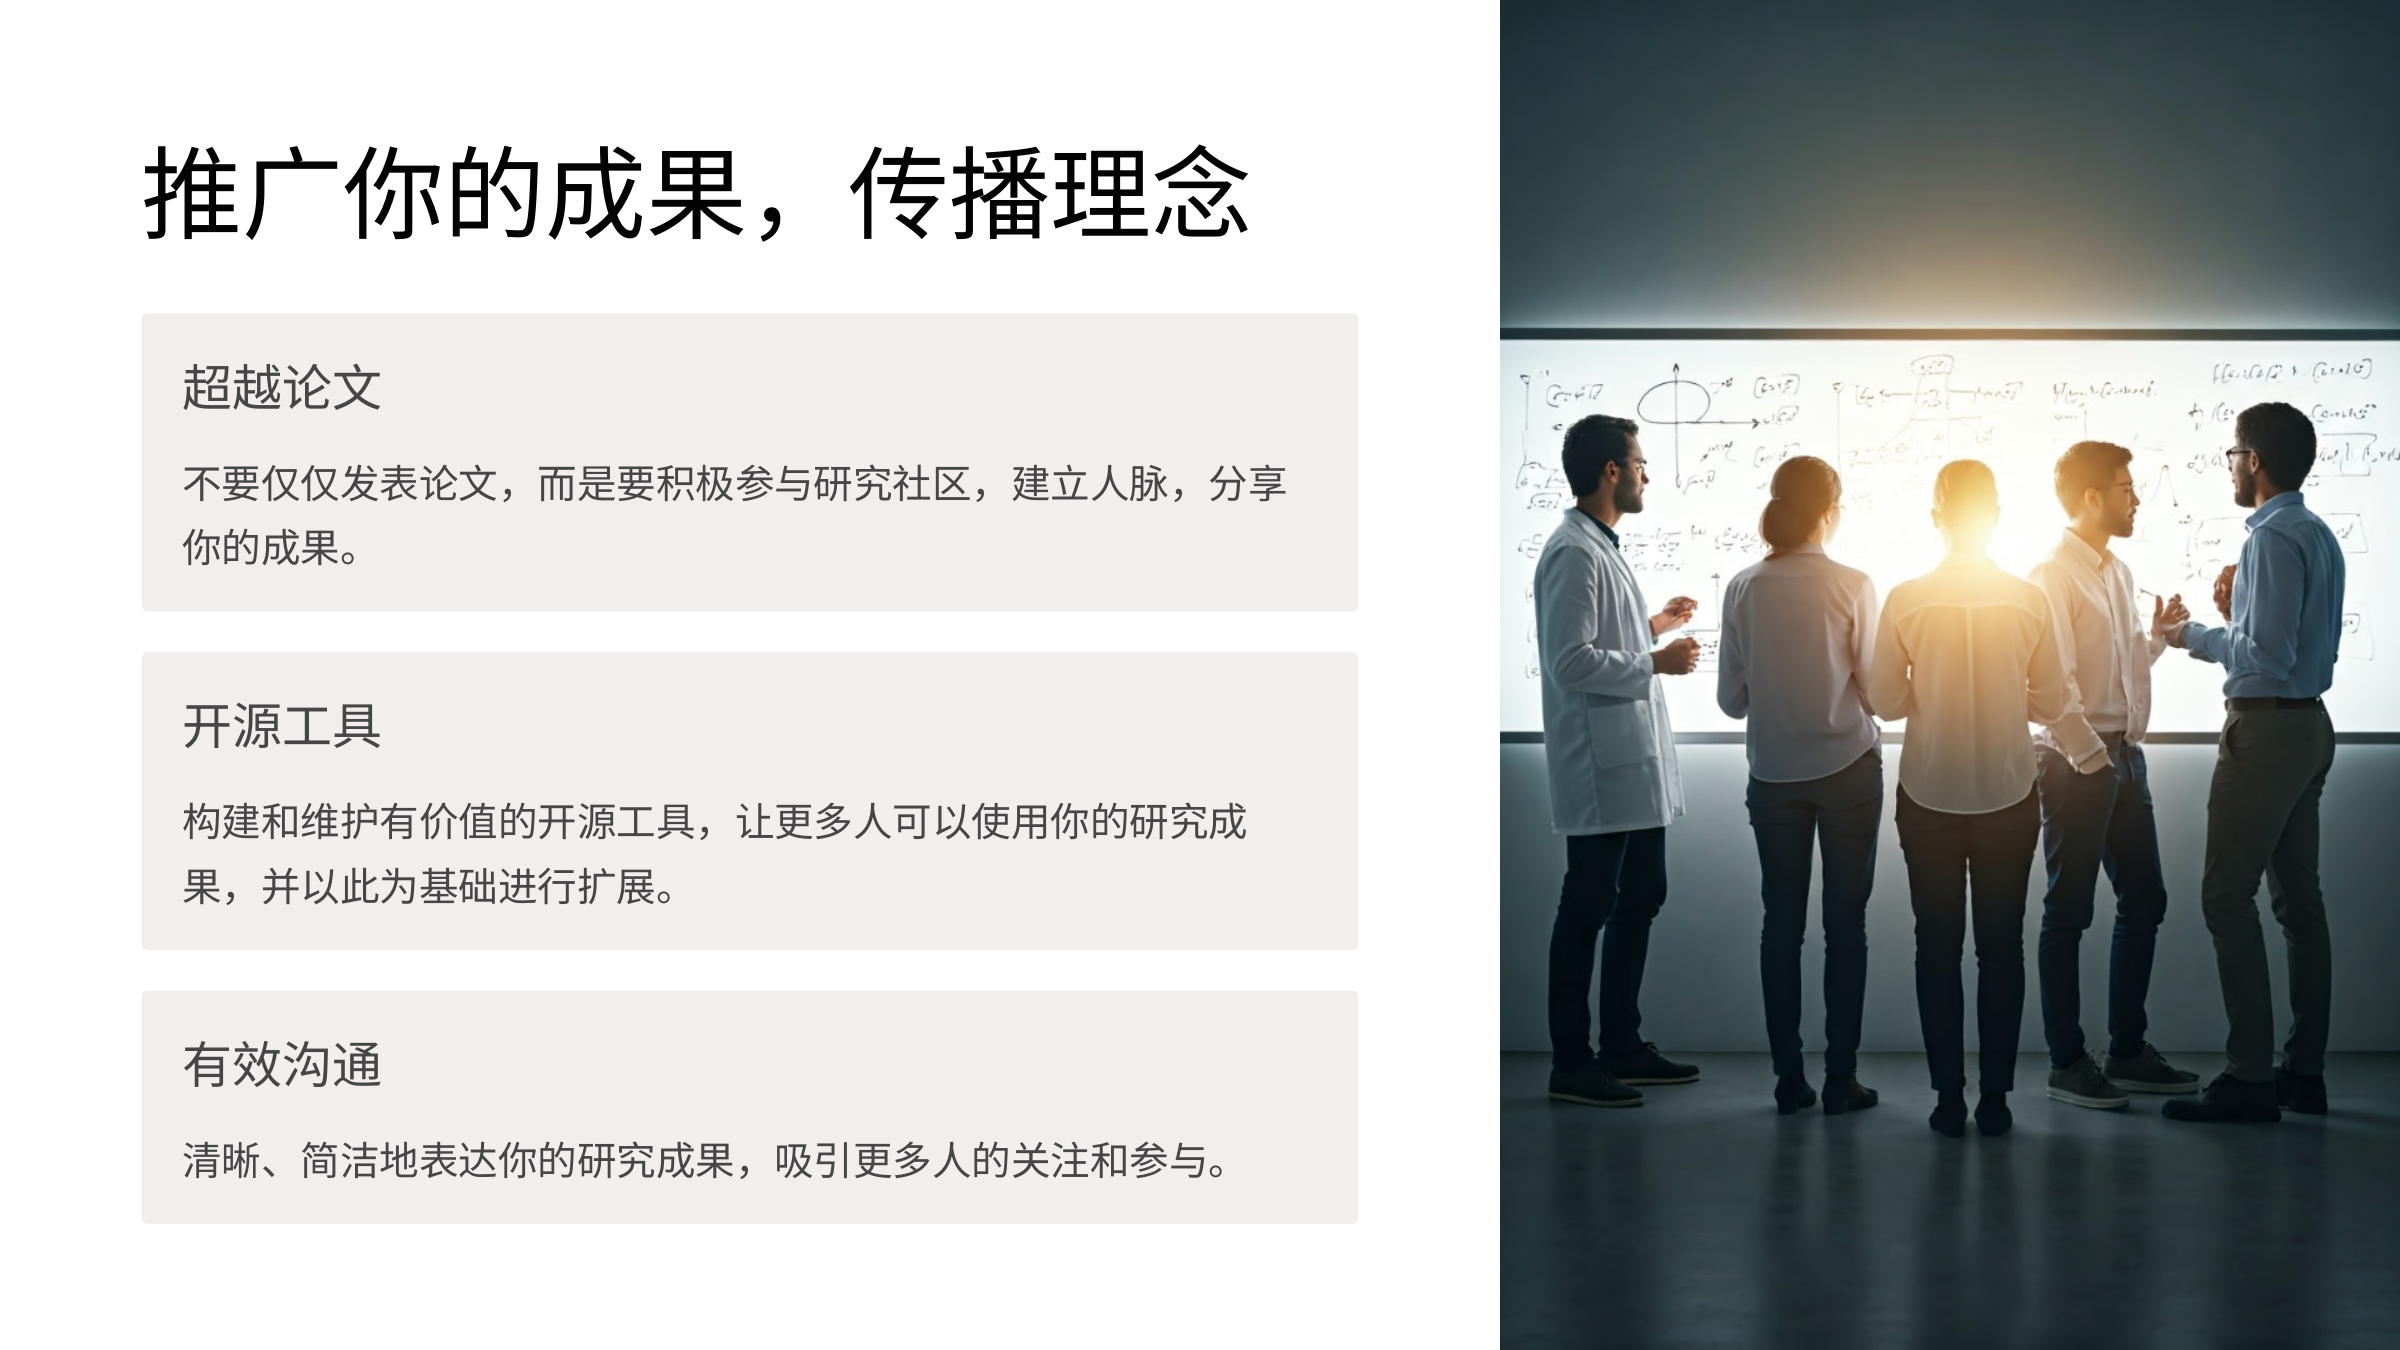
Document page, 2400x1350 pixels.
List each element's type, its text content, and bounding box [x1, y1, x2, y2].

picture [1499, 0, 2400, 1350]
text_box 不要仅仅发表论文，而是要积极参与研究社区，建立人脉，分享你的成果。 [182, 441, 1318, 571]
text_box 开源工具 [182, 692, 689, 756]
text_box [141, 313, 1359, 612]
text_box 构建和维护有价值的开源工具，让更多人可以使用你的研究成果，并以此为基础进行扩展。 [182, 780, 1318, 910]
text_box 超越论文 [182, 353, 689, 417]
text_box 清晰、简洁地表达你的研究成果，吸引更多人的关注和参与。 [182, 1118, 1318, 1184]
text_box 有效沟通 [182, 1031, 689, 1095]
text_box [141, 990, 1359, 1224]
text_box 推广你的成果，传播理念 [141, 126, 1256, 253]
text_box [141, 651, 1359, 951]
